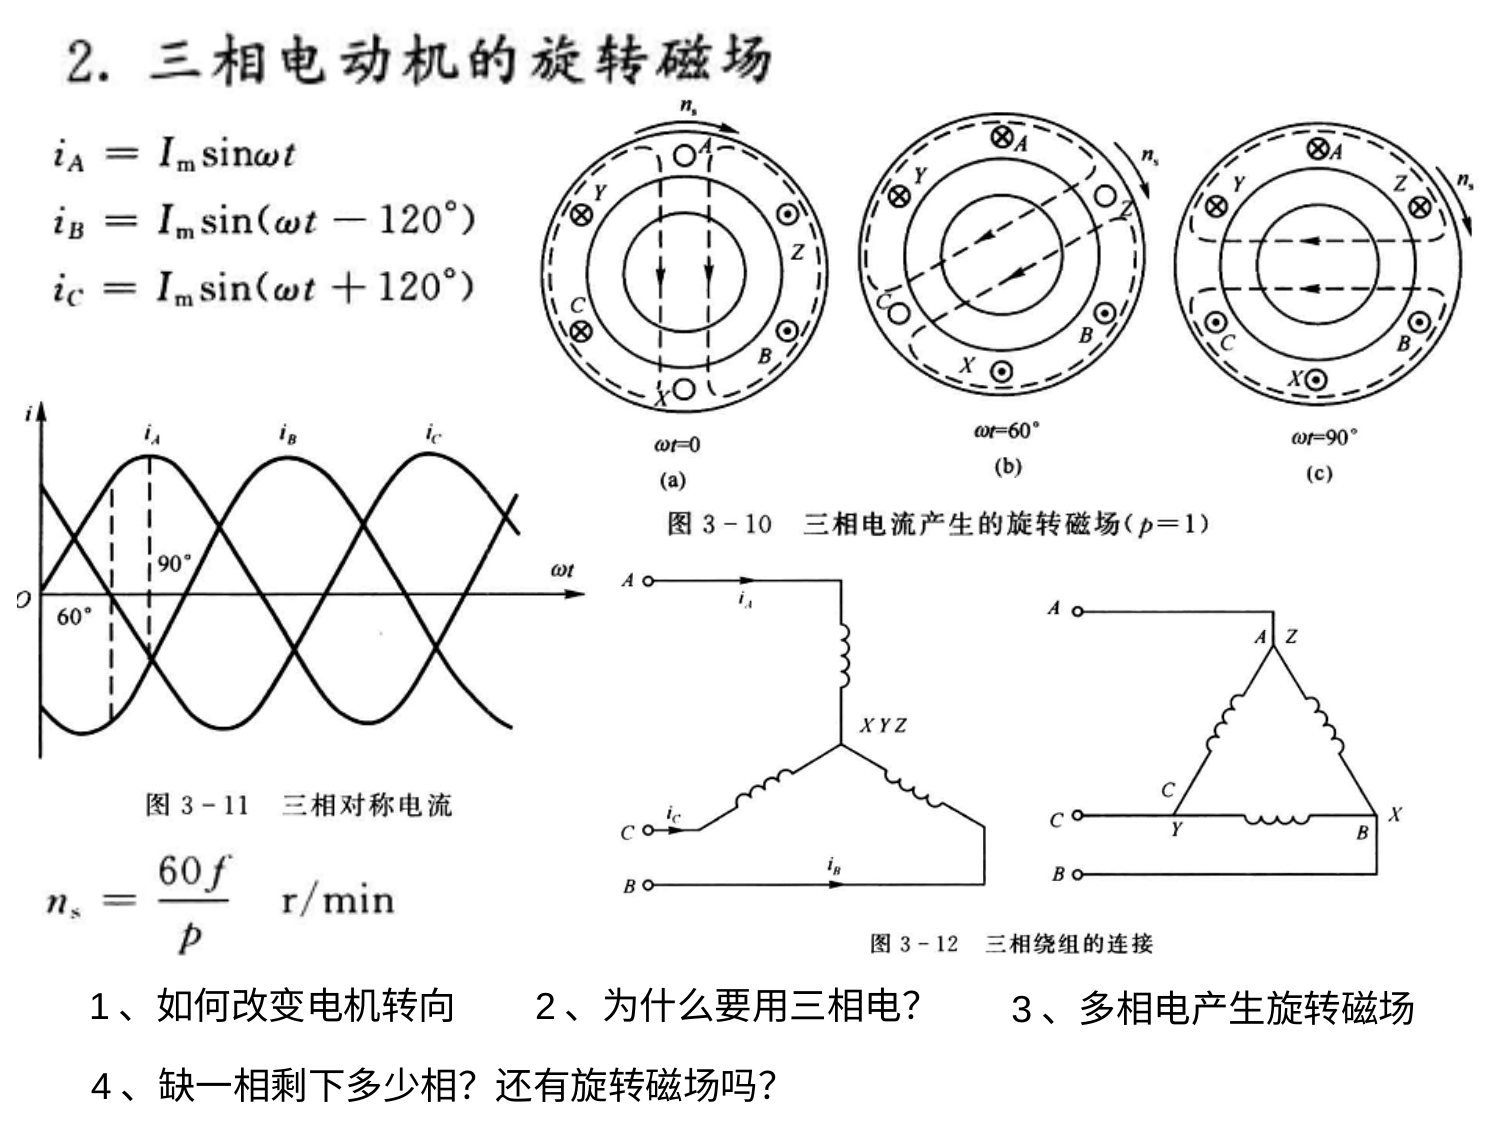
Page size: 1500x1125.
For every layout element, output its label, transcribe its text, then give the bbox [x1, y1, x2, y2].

text_box 2、为什么要用三相电？ [520, 974, 955, 1035]
text_box 1、如何改变电机转向 [74, 974, 472, 1035]
picture [608, 564, 1410, 959]
picture [17, 26, 832, 824]
text_box 4、缺一相剩下多少相？还有旋转磁场吗？ [76, 1054, 811, 1115]
picture [855, 111, 1483, 485]
picture [37, 846, 399, 959]
text_box 3、多相电产生旋转磁场 [996, 977, 1431, 1038]
picture [657, 506, 1214, 544]
picture [41, 125, 491, 319]
